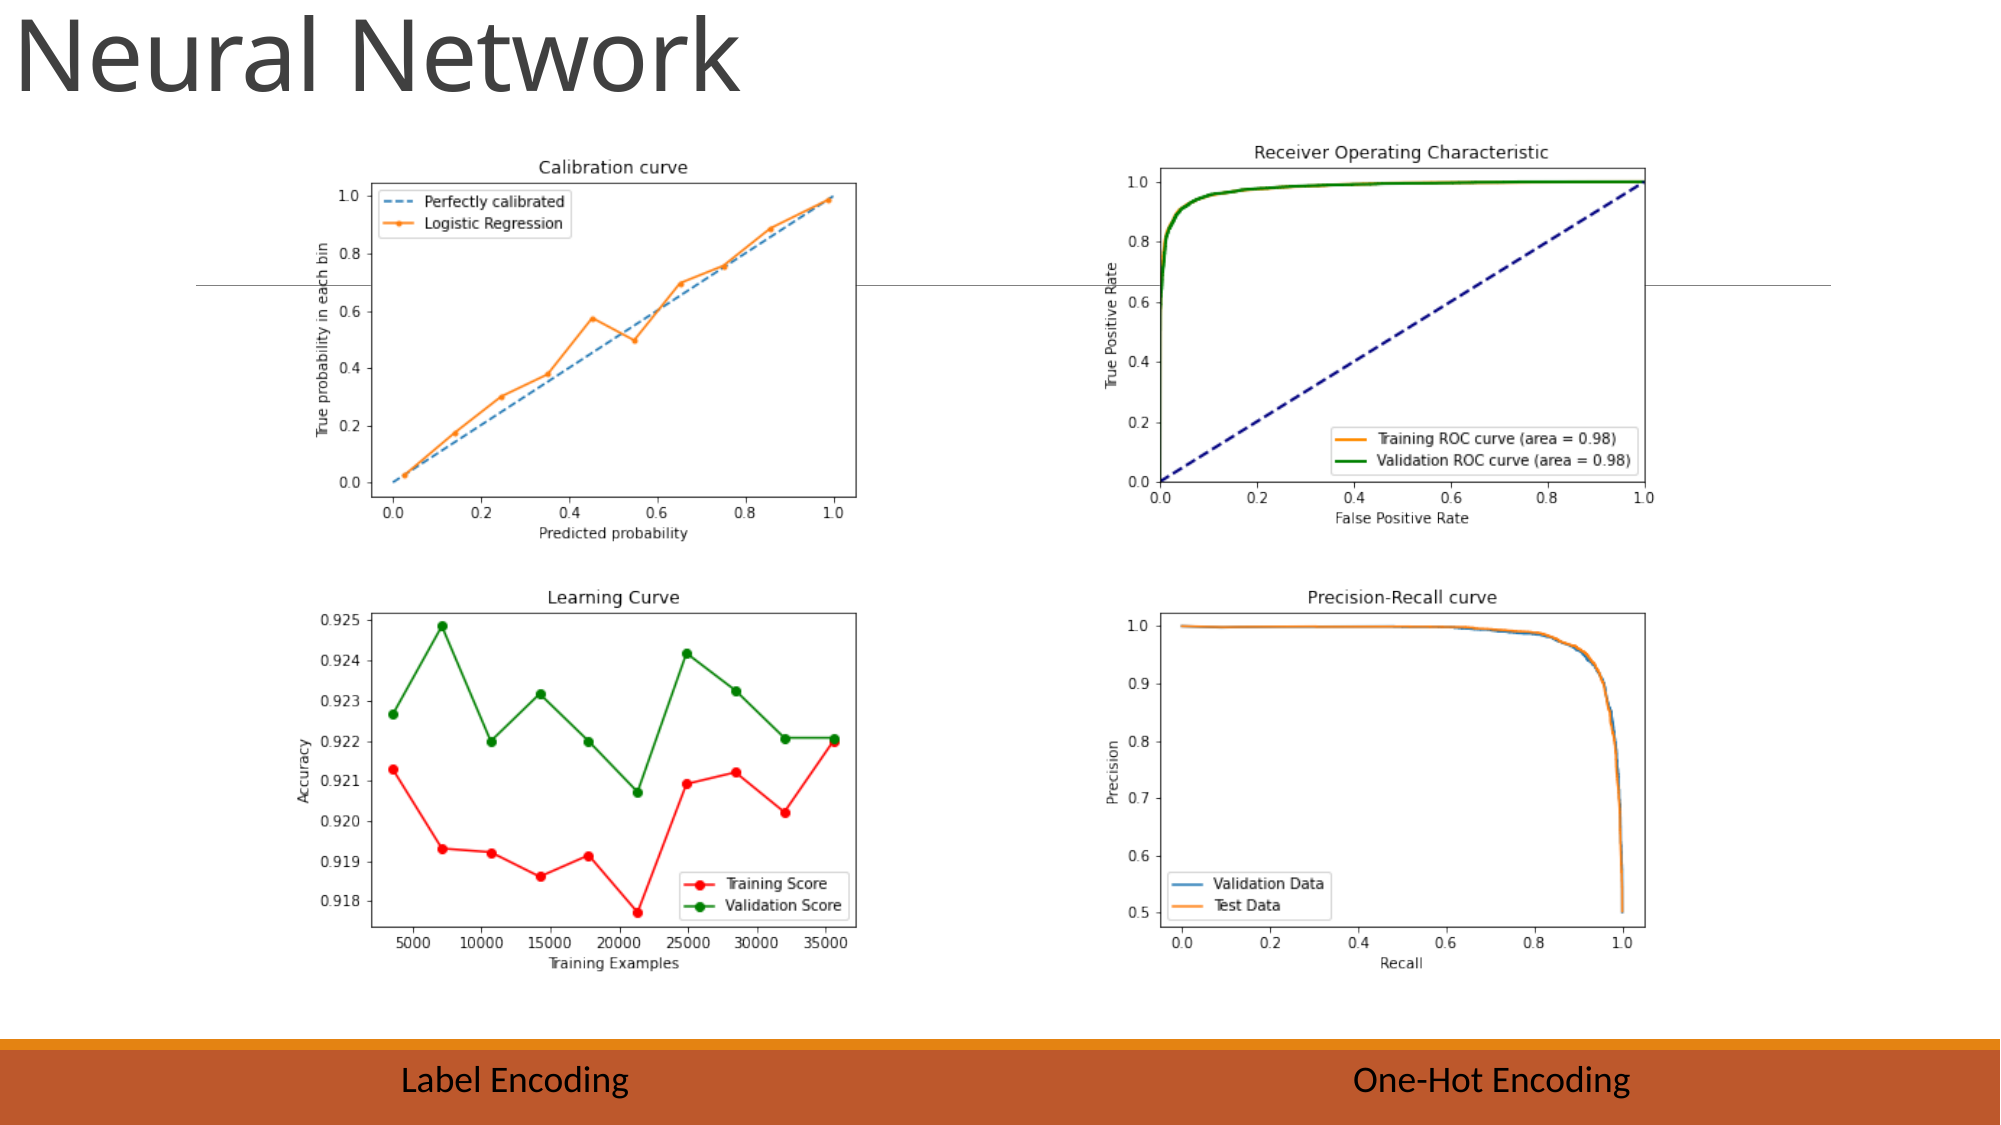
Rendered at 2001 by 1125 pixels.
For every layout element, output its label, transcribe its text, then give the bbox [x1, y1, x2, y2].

picture [1081, 561, 1707, 979]
text_box One-Hot Encoding [1338, 1047, 1646, 1108]
picture [293, 132, 919, 550]
title Neural Network [0, 0, 1648, 119]
picture [293, 561, 919, 979]
text_box Label Encoding [386, 1047, 645, 1108]
picture [1081, 117, 1707, 535]
